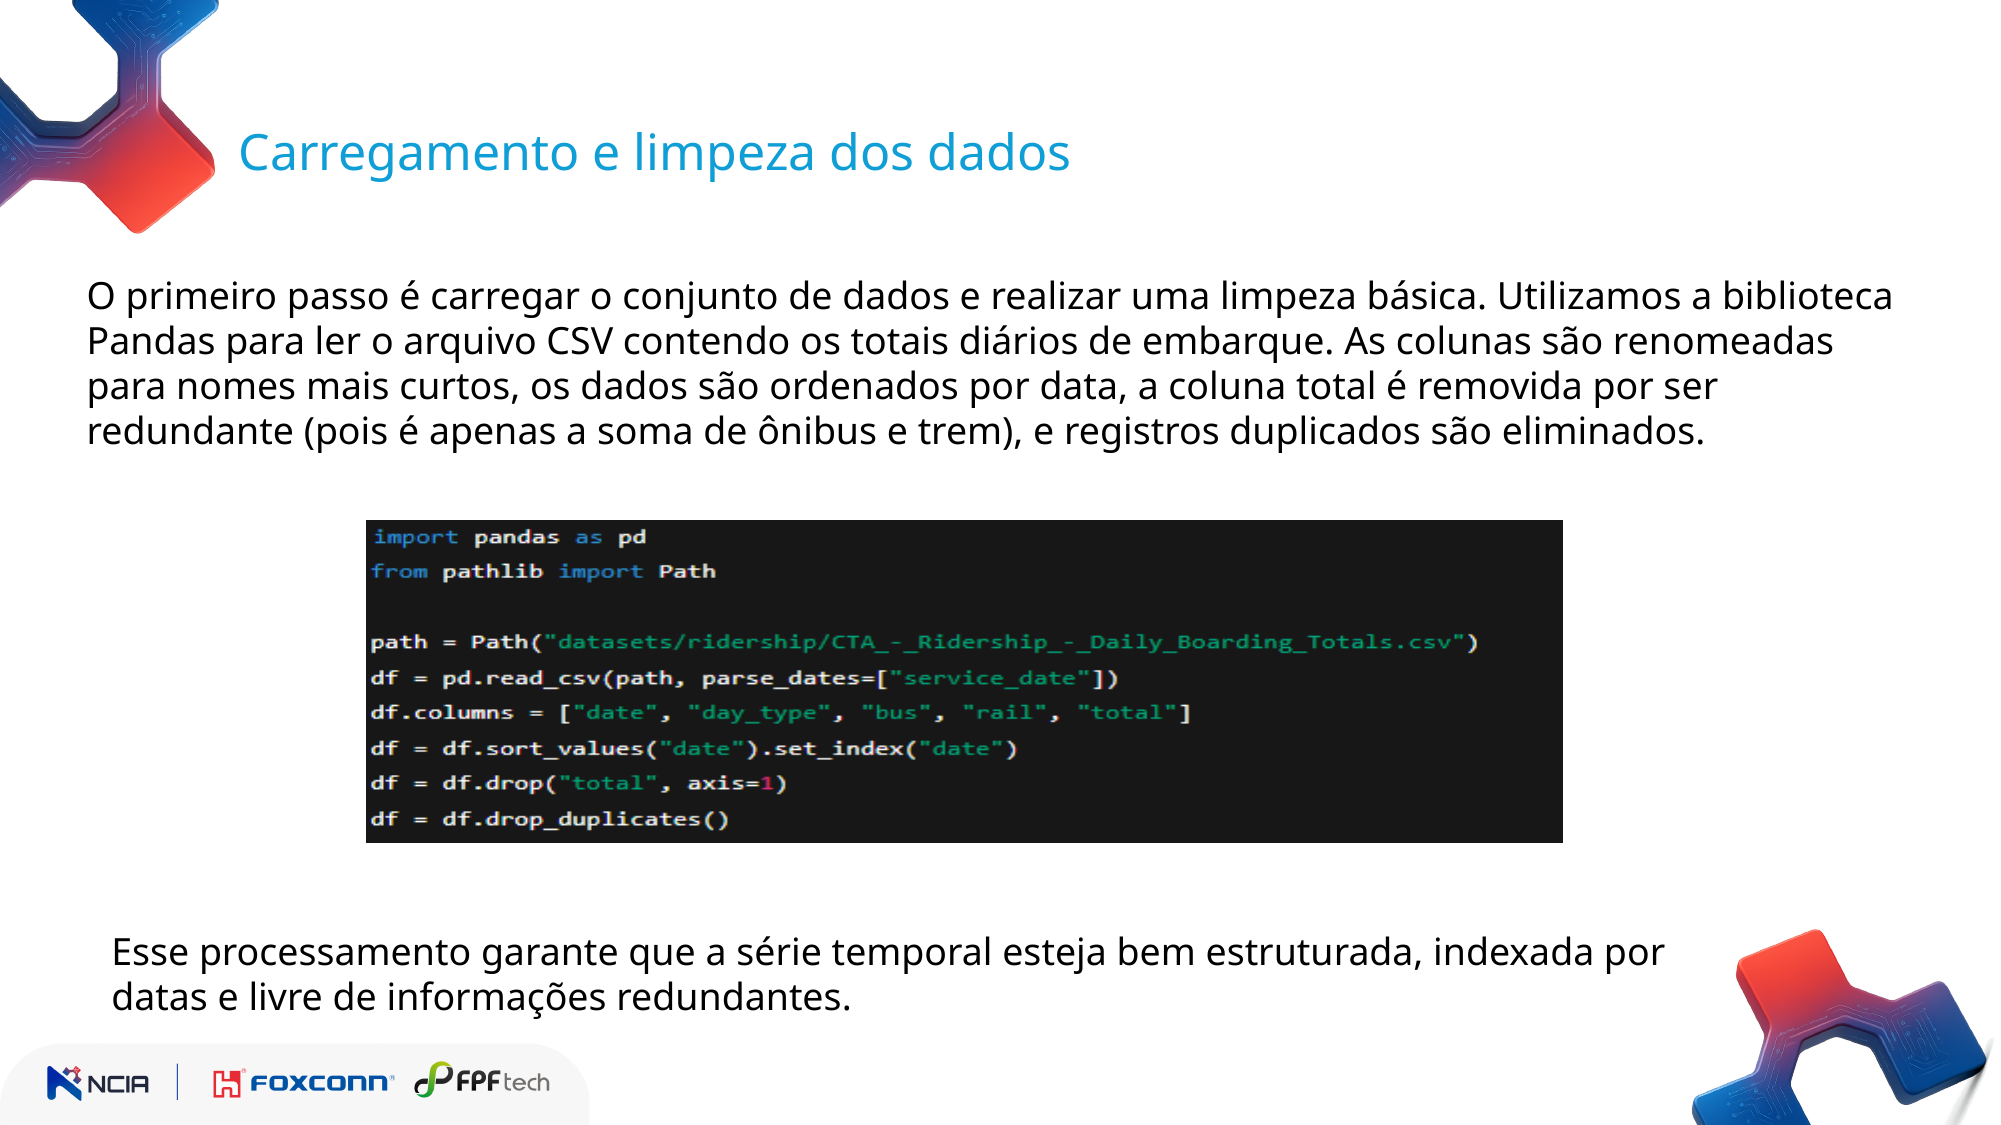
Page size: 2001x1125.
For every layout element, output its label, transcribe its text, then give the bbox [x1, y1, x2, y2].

text_box Esse processamento garante que a série temporal esteja bem estruturada, indexada por datas e livre de informações redundantes. [96, 920, 1691, 1026]
picture [1667, 911, 2001, 1125]
text_box O primeiro passo é carregar o conjunto de dados e realizar uma limpeza básica. Utilizamos a biblioteca Pandas para ler o arquivo CSV contendo os totais diários de embarque. As colunas são renomeadas para nomes mais curtos, os dados são ordenados por data, a coluna total é removida por ser redundante (pois é apenas a soma de ônibus e trem), e registros duplicados são eliminados. [71, 265, 1939, 460]
picture [0, 991, 590, 1125]
picture [0, 0, 250, 246]
text_box Carregamento e limpeza dos dados [224, 112, 1274, 188]
picture [365, 519, 1563, 843]
